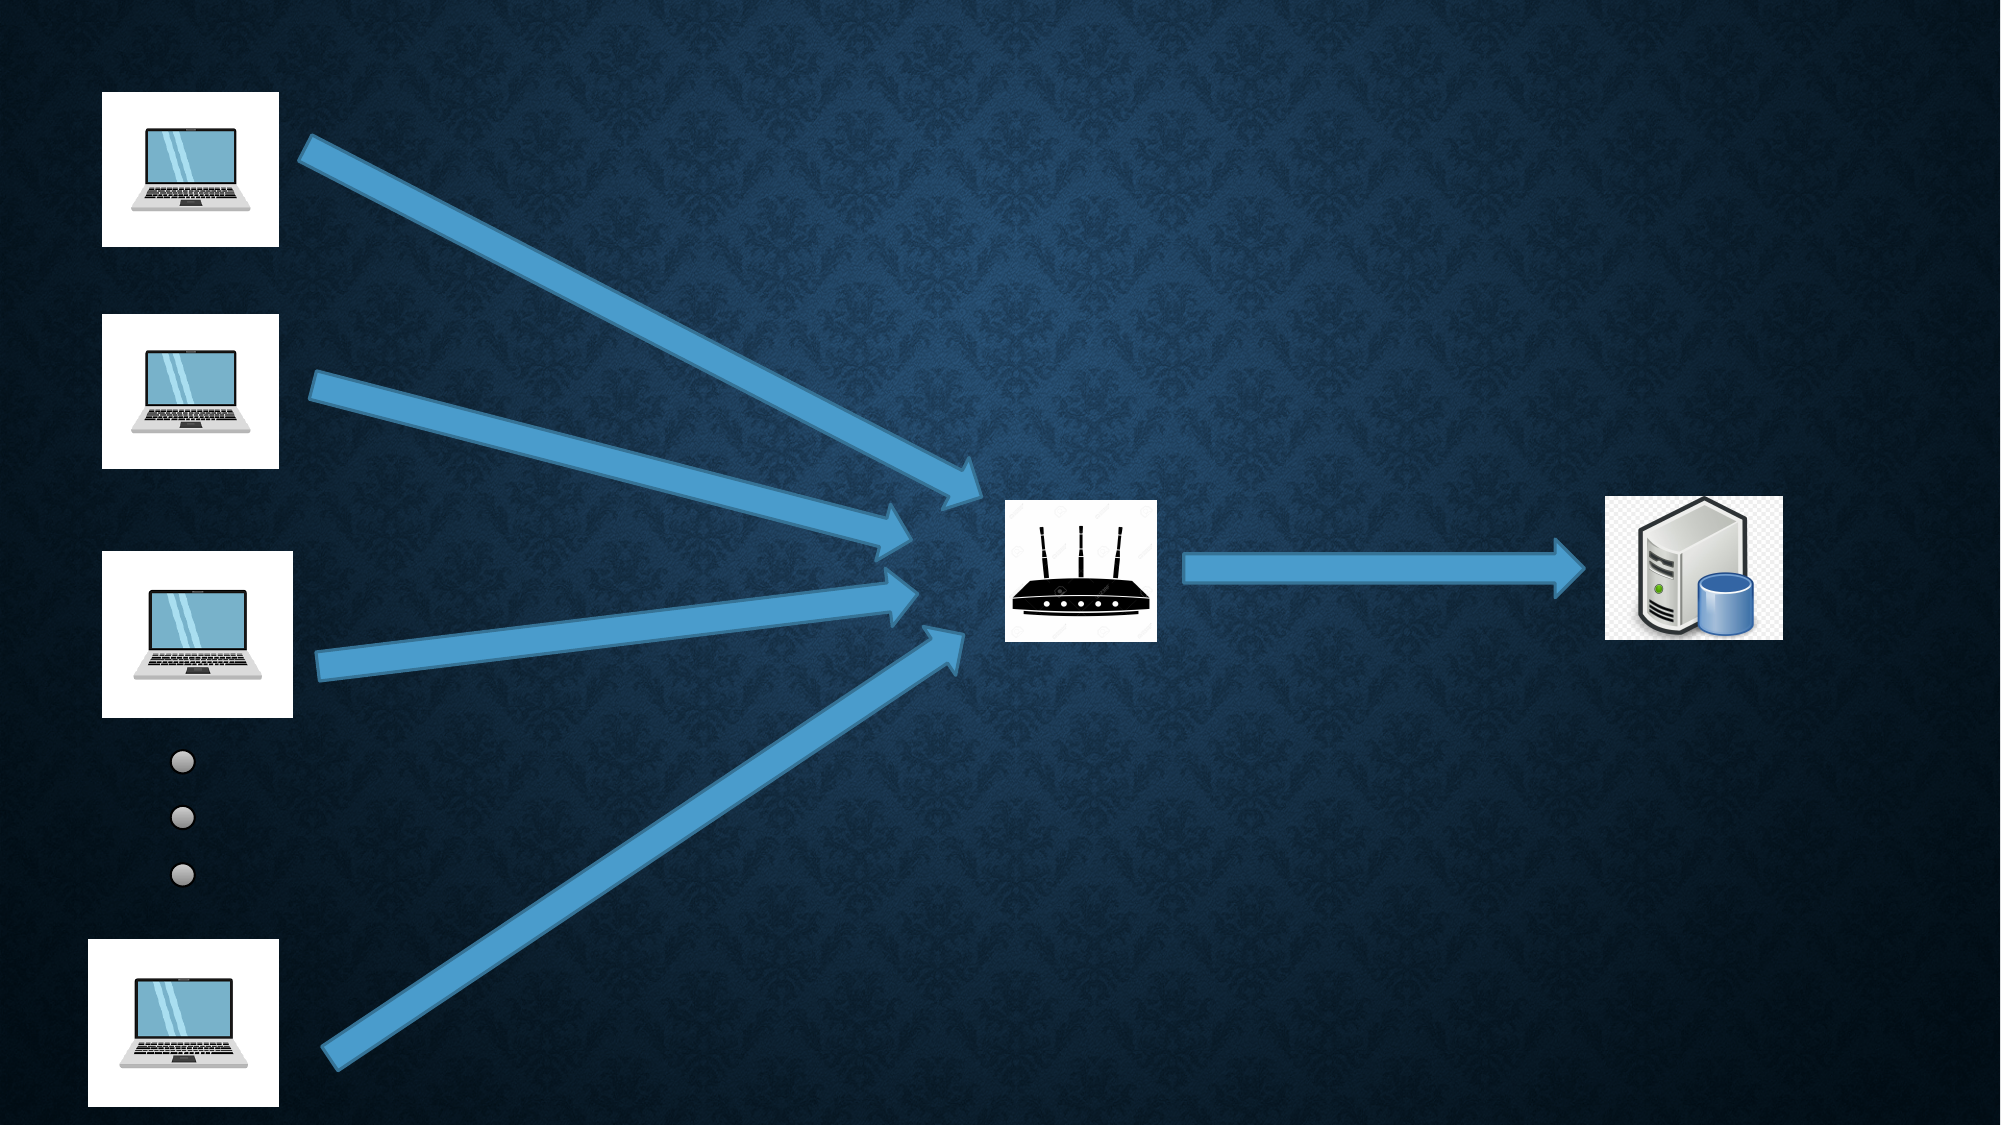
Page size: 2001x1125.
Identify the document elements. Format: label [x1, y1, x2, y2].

list [101, 91, 279, 247]
picture [1005, 500, 1157, 643]
text_box [314, 566, 920, 683]
text_box [169, 749, 196, 775]
text_box [320, 624, 966, 1073]
text_box [297, 133, 984, 512]
text_box [169, 804, 196, 831]
text_box [169, 862, 196, 888]
picture [101, 313, 279, 469]
text_box [307, 369, 913, 563]
picture [87, 939, 279, 1107]
text_box [1182, 537, 1586, 600]
picture [101, 550, 293, 719]
picture [1605, 496, 1784, 641]
